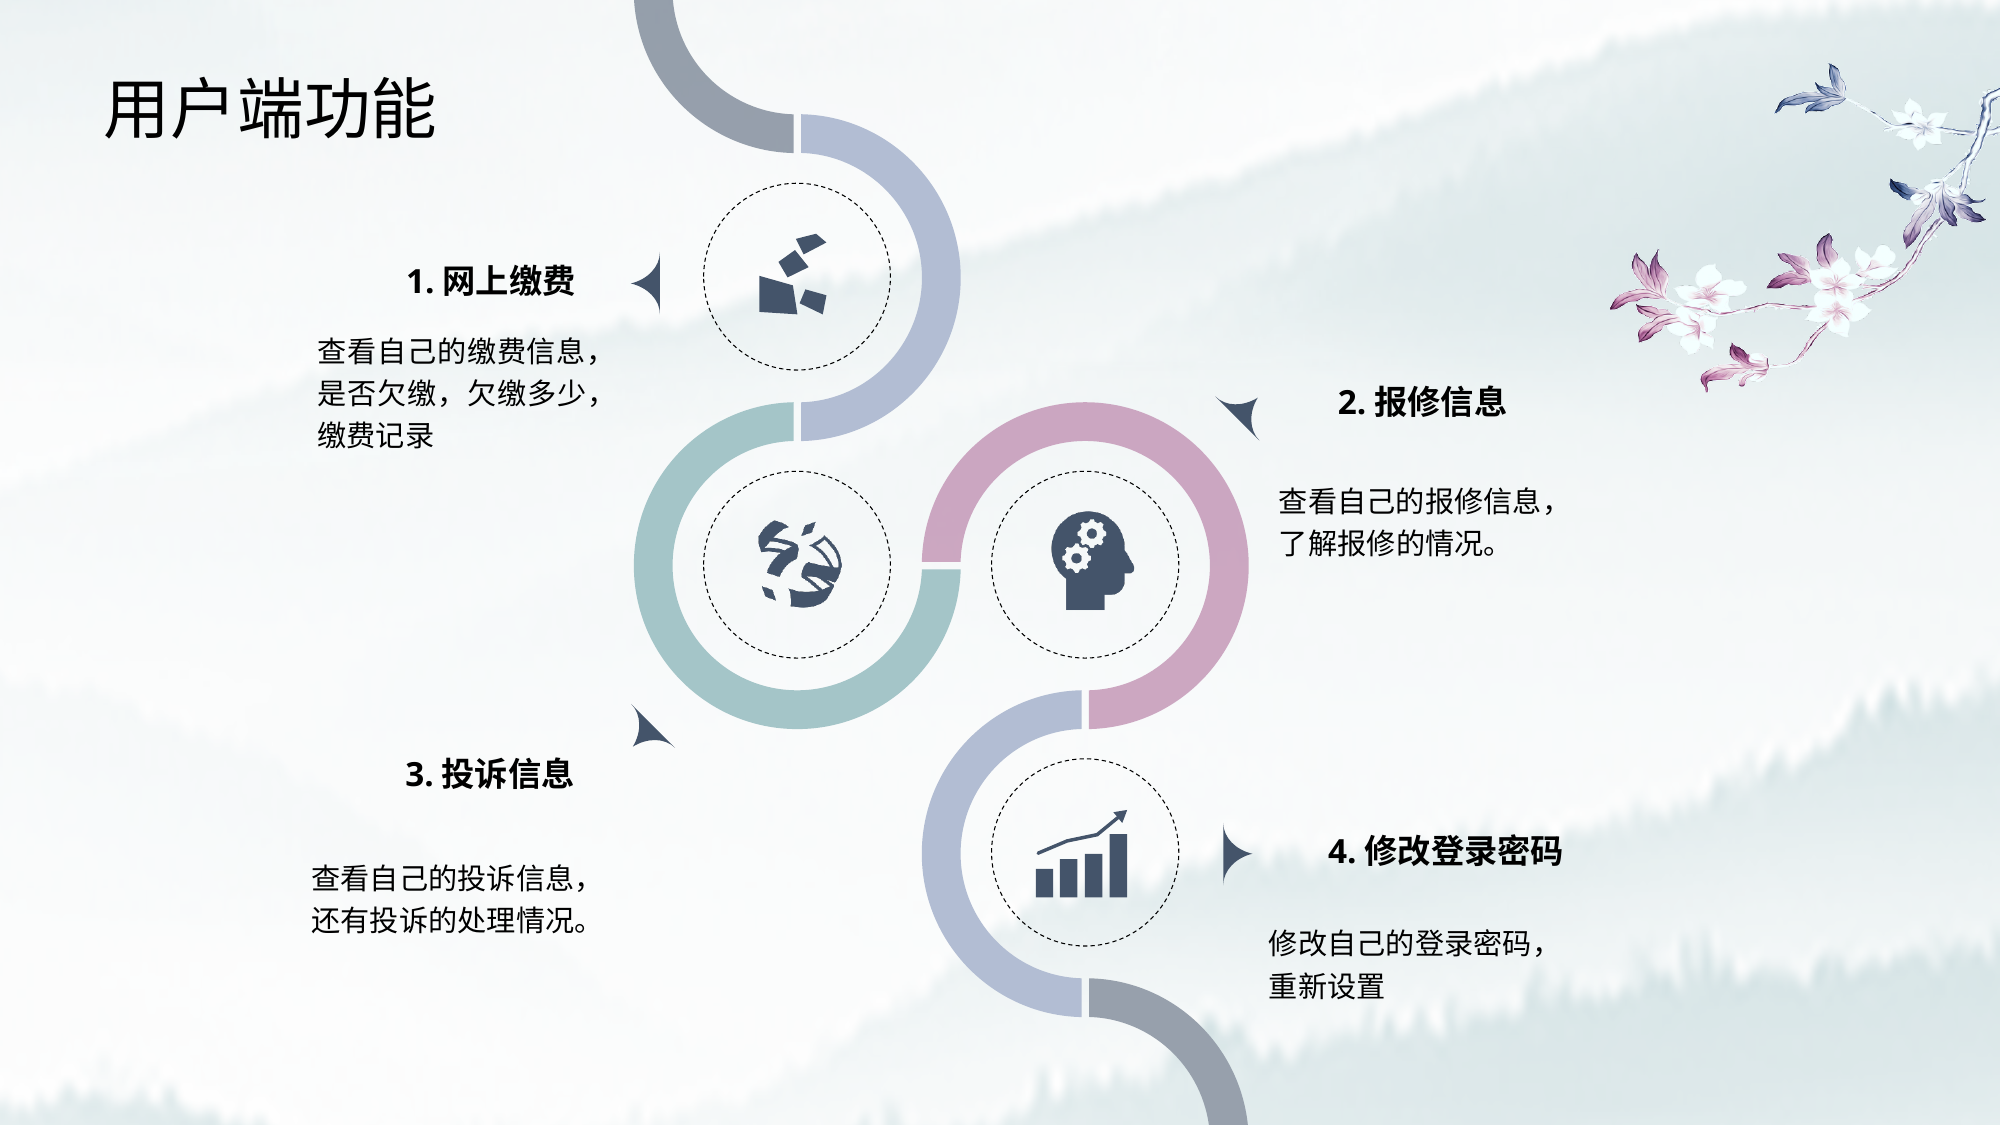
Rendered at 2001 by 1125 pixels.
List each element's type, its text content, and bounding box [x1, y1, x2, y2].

text_box 查看自己的缴费信息，是否欠缴，欠缴多少，缴费记录 [317, 303, 676, 475]
text_box [991, 758, 1179, 947]
text_box [634, 0, 794, 154]
text_box [991, 471, 1179, 659]
text_box [801, 114, 961, 442]
text_box [921, 690, 1082, 1018]
text_box [635, 251, 660, 303]
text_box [1035, 809, 1128, 898]
text_box 2.报修信息 [1278, 357, 1698, 421]
text_box [921, 402, 1249, 730]
text_box 查看自己的报修信息，了解报修的情况。 [1278, 433, 1632, 604]
text_box [631, 703, 676, 748]
text_box 查看自己的投诉信息，还有投诉的处理情况。 [288, 810, 634, 981]
text_box [633, 402, 961, 730]
text_box 3.投诉信息 [218, 729, 634, 793]
text_box 1.网上缴费 [219, 236, 635, 301]
picture [0, 0, 2000, 1125]
text_box 4.修改登录密码 [1269, 806, 1688, 871]
text_box 修改自己的登录密码，重新设置 [1268, 875, 1632, 1047]
text_box [703, 471, 891, 659]
text_box 用户端功能 [89, 59, 453, 155]
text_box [759, 233, 827, 315]
text_box [703, 183, 891, 371]
text_box [1223, 822, 1253, 886]
text_box [1215, 396, 1260, 441]
text_box [1089, 978, 1248, 1125]
